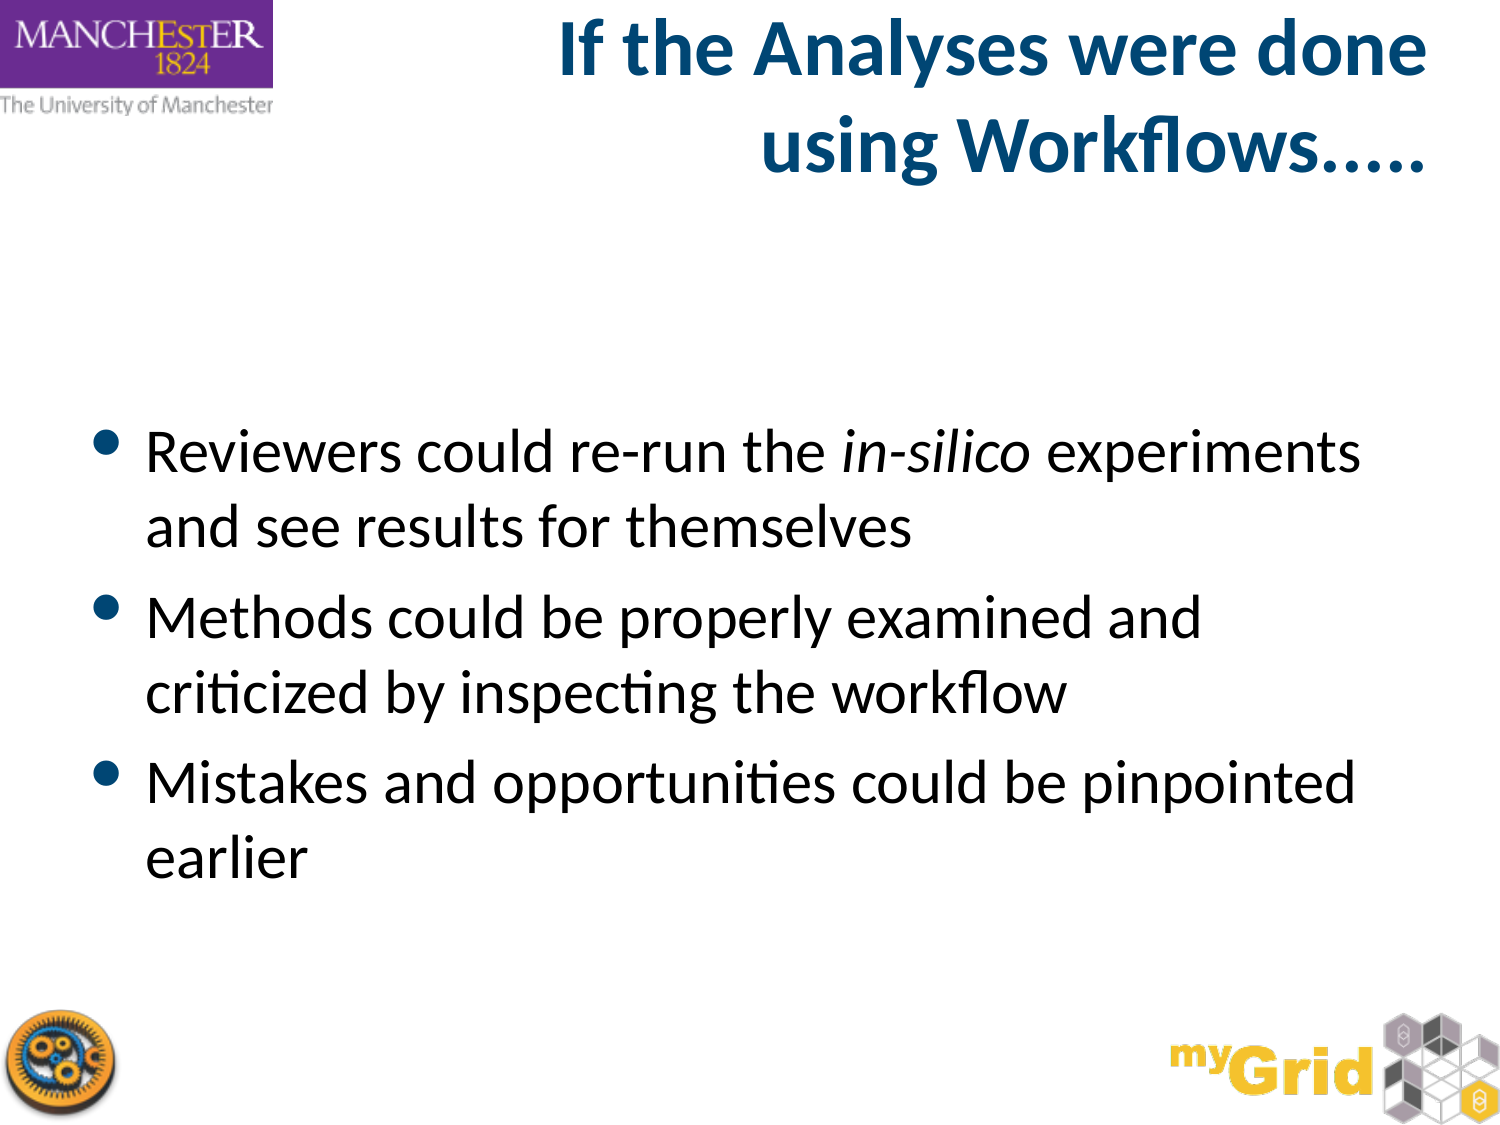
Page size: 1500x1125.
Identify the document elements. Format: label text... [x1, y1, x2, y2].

picture [1163, 1012, 1500, 1125]
text_box If the Analyses were done using Workflows..... [372, 76, 1444, 197]
text_box Reviewers could re-run the in-silico experiments and see results for themselves Methods could be properly examined and criticized by inspecting the workflow Mistakes and opportunities could be pinpointed earlier [74, 312, 1425, 925]
picture [0, 1009, 124, 1125]
